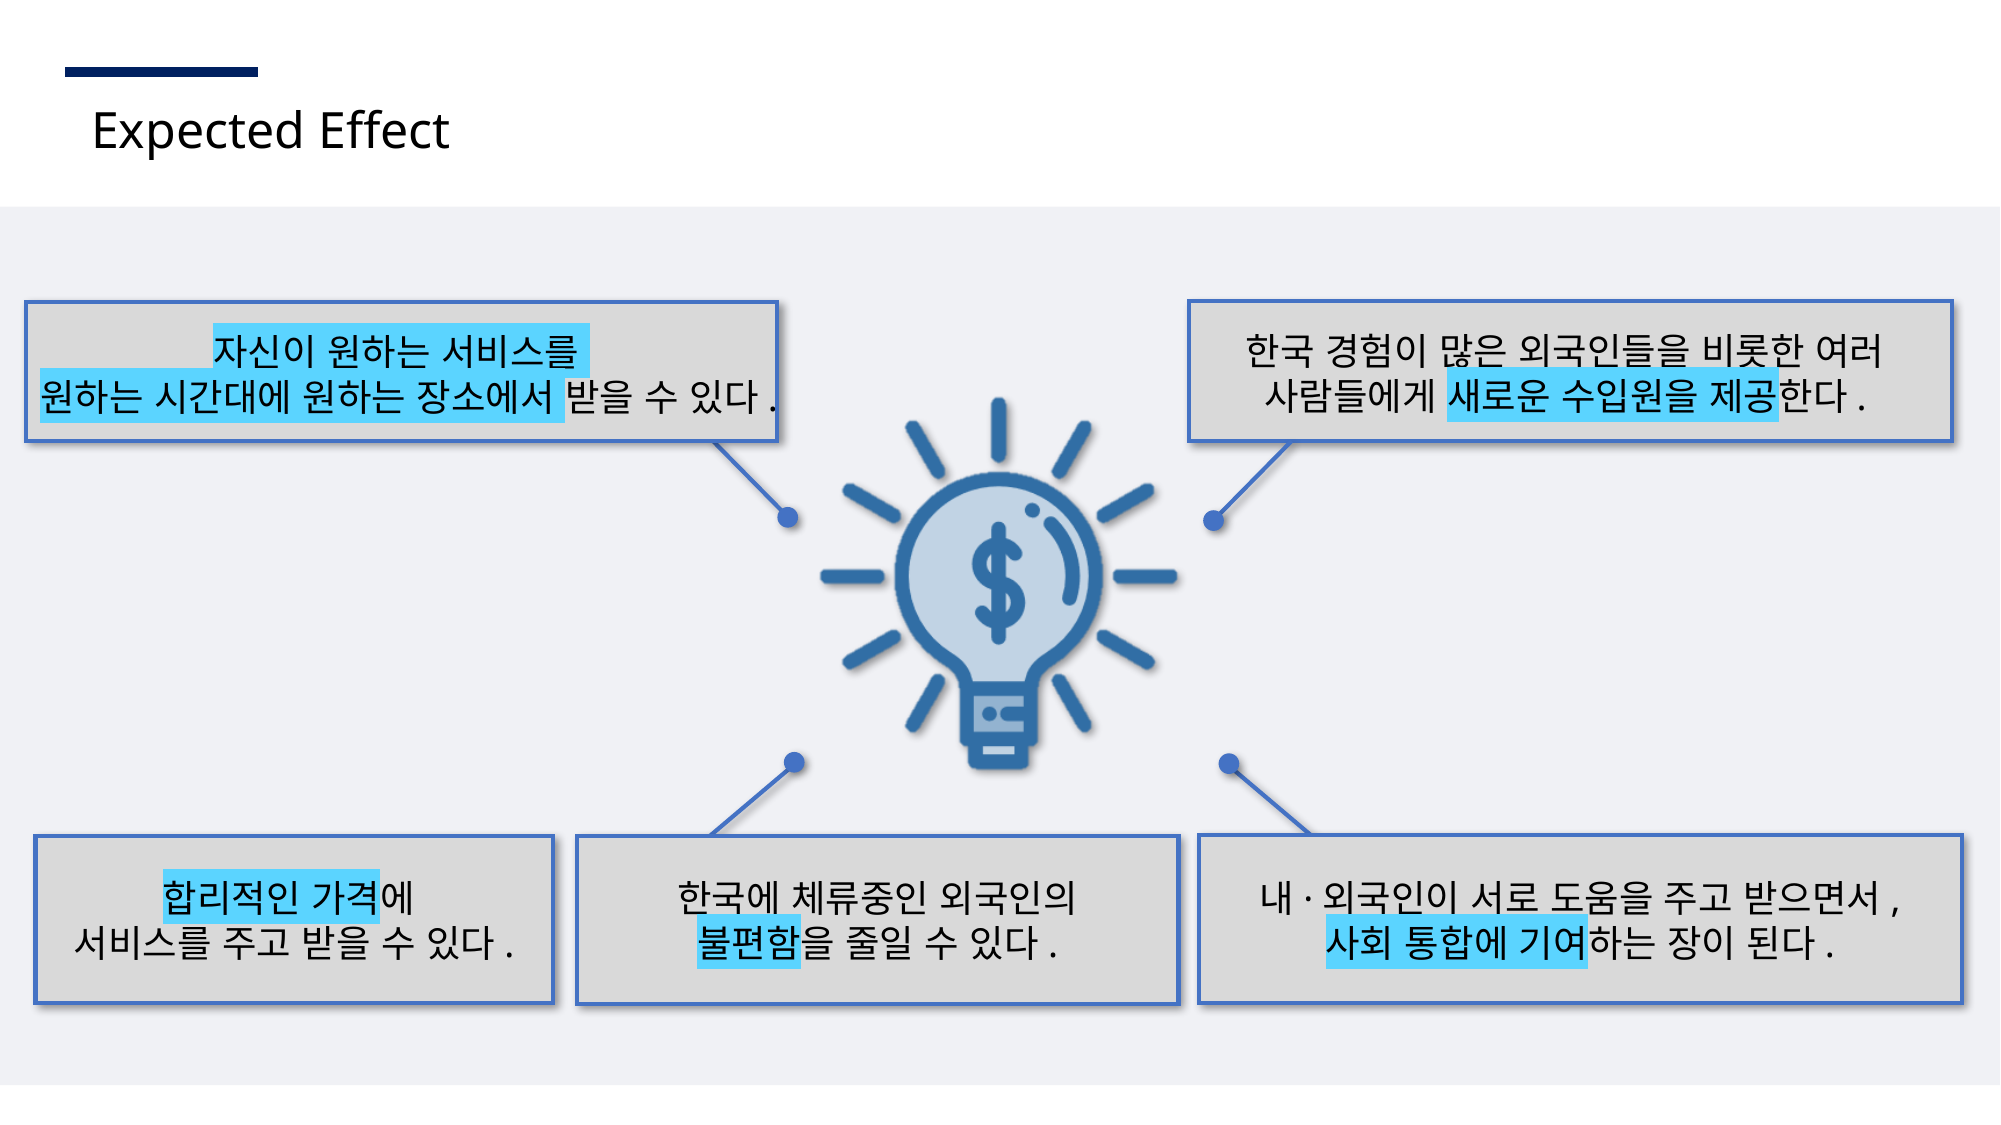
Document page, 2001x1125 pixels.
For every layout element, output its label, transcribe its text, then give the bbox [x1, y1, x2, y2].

text_box [35, 835, 554, 1004]
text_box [709, 437, 794, 524]
text_box [25, 427, 778, 442]
text_box [1217, 752, 1240, 773]
text_box [778, 507, 800, 529]
text_box Expected Effect [76, 90, 754, 166]
text_box 합리적인 가격에 서비스를 주고 받을 수 있다. [35, 868, 553, 973]
text_box 자신이 원하는 서비스를 원하는 시간대에 원하는 장소에서 받을 수 있다. [25, 321, 778, 427]
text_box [1222, 760, 1317, 840]
text_box 내·외국인이 서로 도움을 주고 받으면서, 사회 통합에 기여하는 장이 된다. [1198, 868, 1962, 973]
text_box [576, 835, 1180, 1005]
text_box [25, 301, 778, 321]
text_box [1188, 300, 1953, 442]
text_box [707, 759, 801, 839]
picture [802, 385, 1205, 795]
text_box [1198, 834, 1963, 1004]
text_box 한국에 체류중인 외국인의 불편함을 줄일 수 있다. [576, 868, 1179, 973]
text_box [783, 750, 800, 759]
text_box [1207, 441, 1292, 527]
text_box [0, 205, 2000, 1086]
text_box 한국 경험이 많은 외국인들을 비롯한 여러 사람들에게 새로운 수입원을 제공한다. [1188, 320, 1952, 426]
text_box [1213, 527, 1223, 532]
